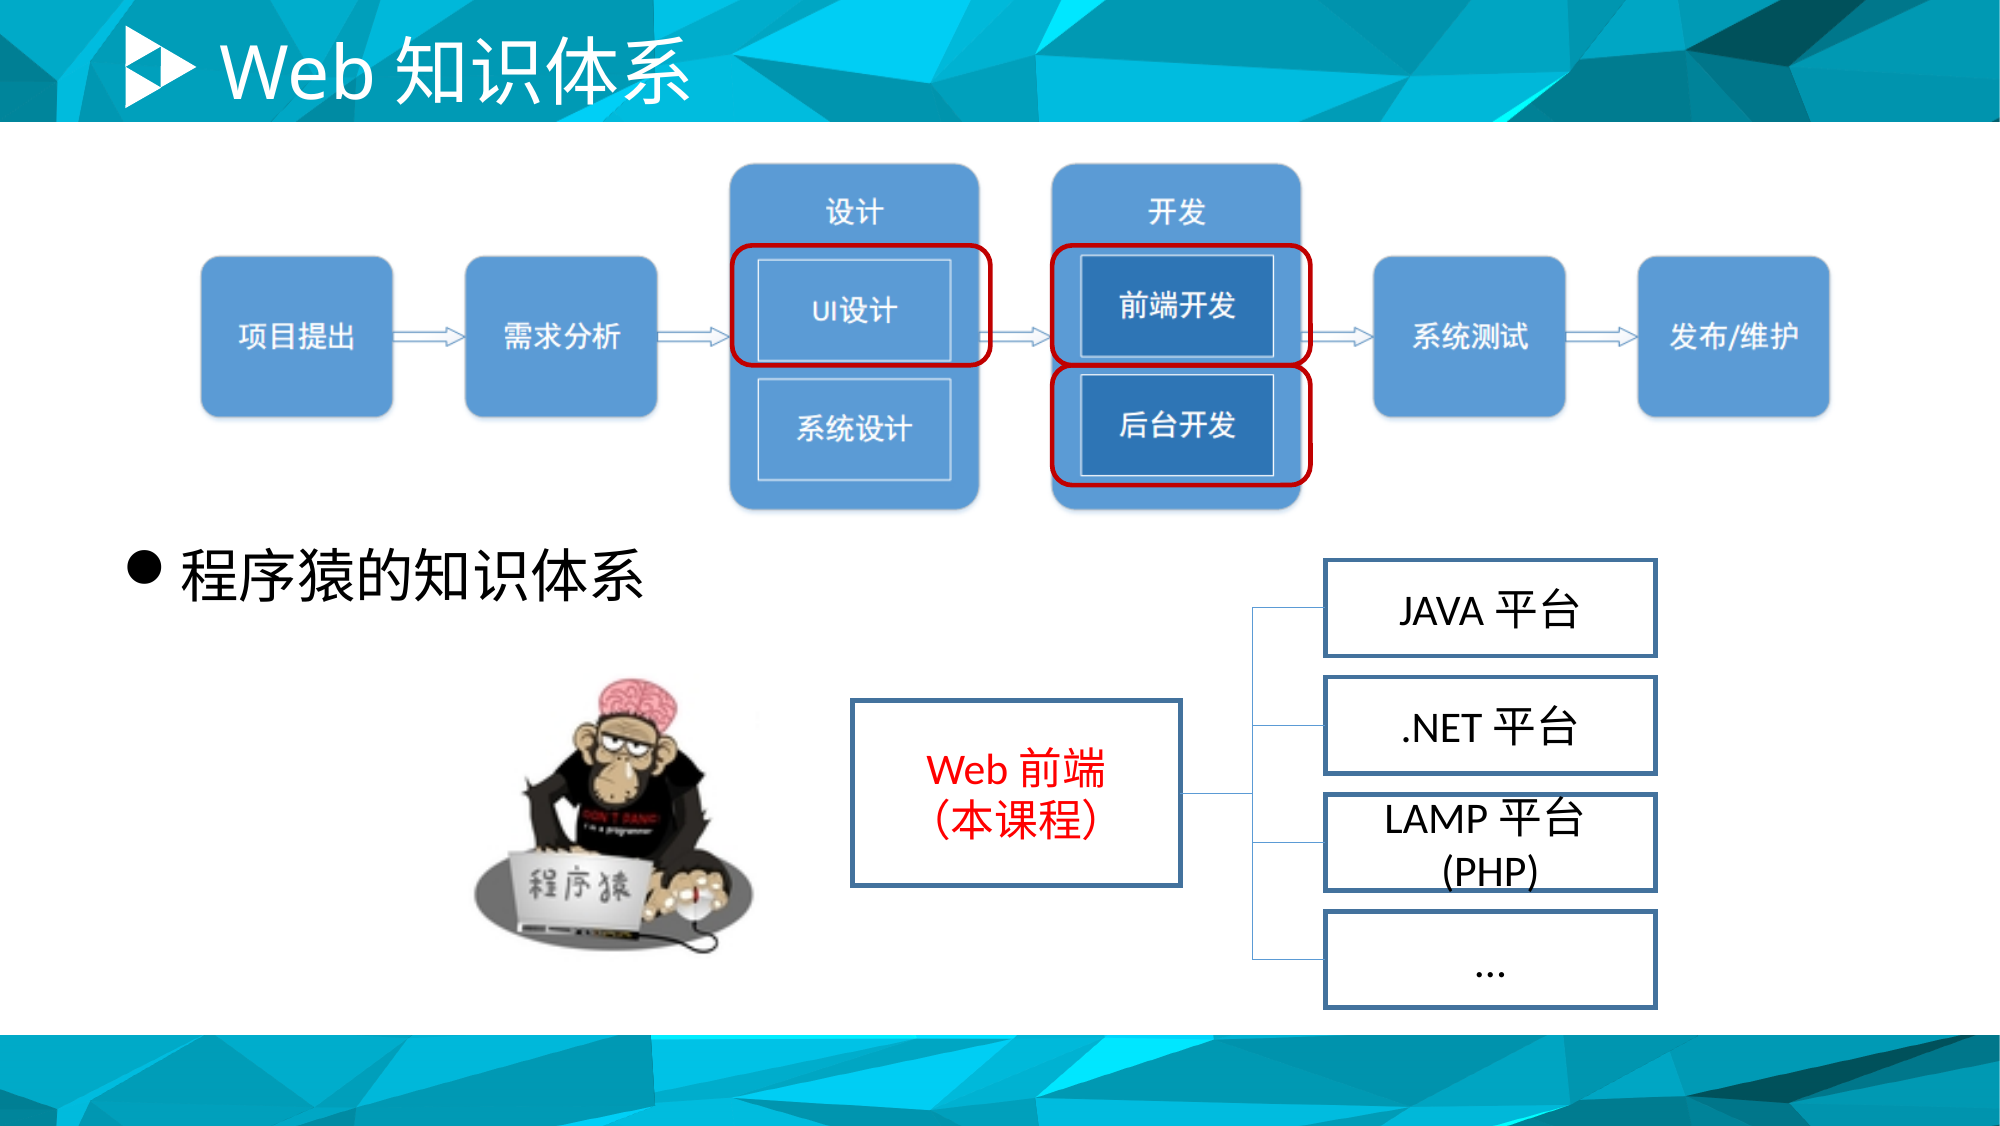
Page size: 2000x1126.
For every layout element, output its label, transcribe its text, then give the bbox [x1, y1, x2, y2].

picture [188, 160, 1844, 520]
picture [463, 670, 776, 978]
picture [0, 1035, 2000, 1126]
picture [0, 0, 2000, 122]
list 程序猿的知识体系 [104, 178, 1927, 978]
title Web知识体系 [201, 24, 1927, 127]
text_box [852, 559, 1656, 1008]
